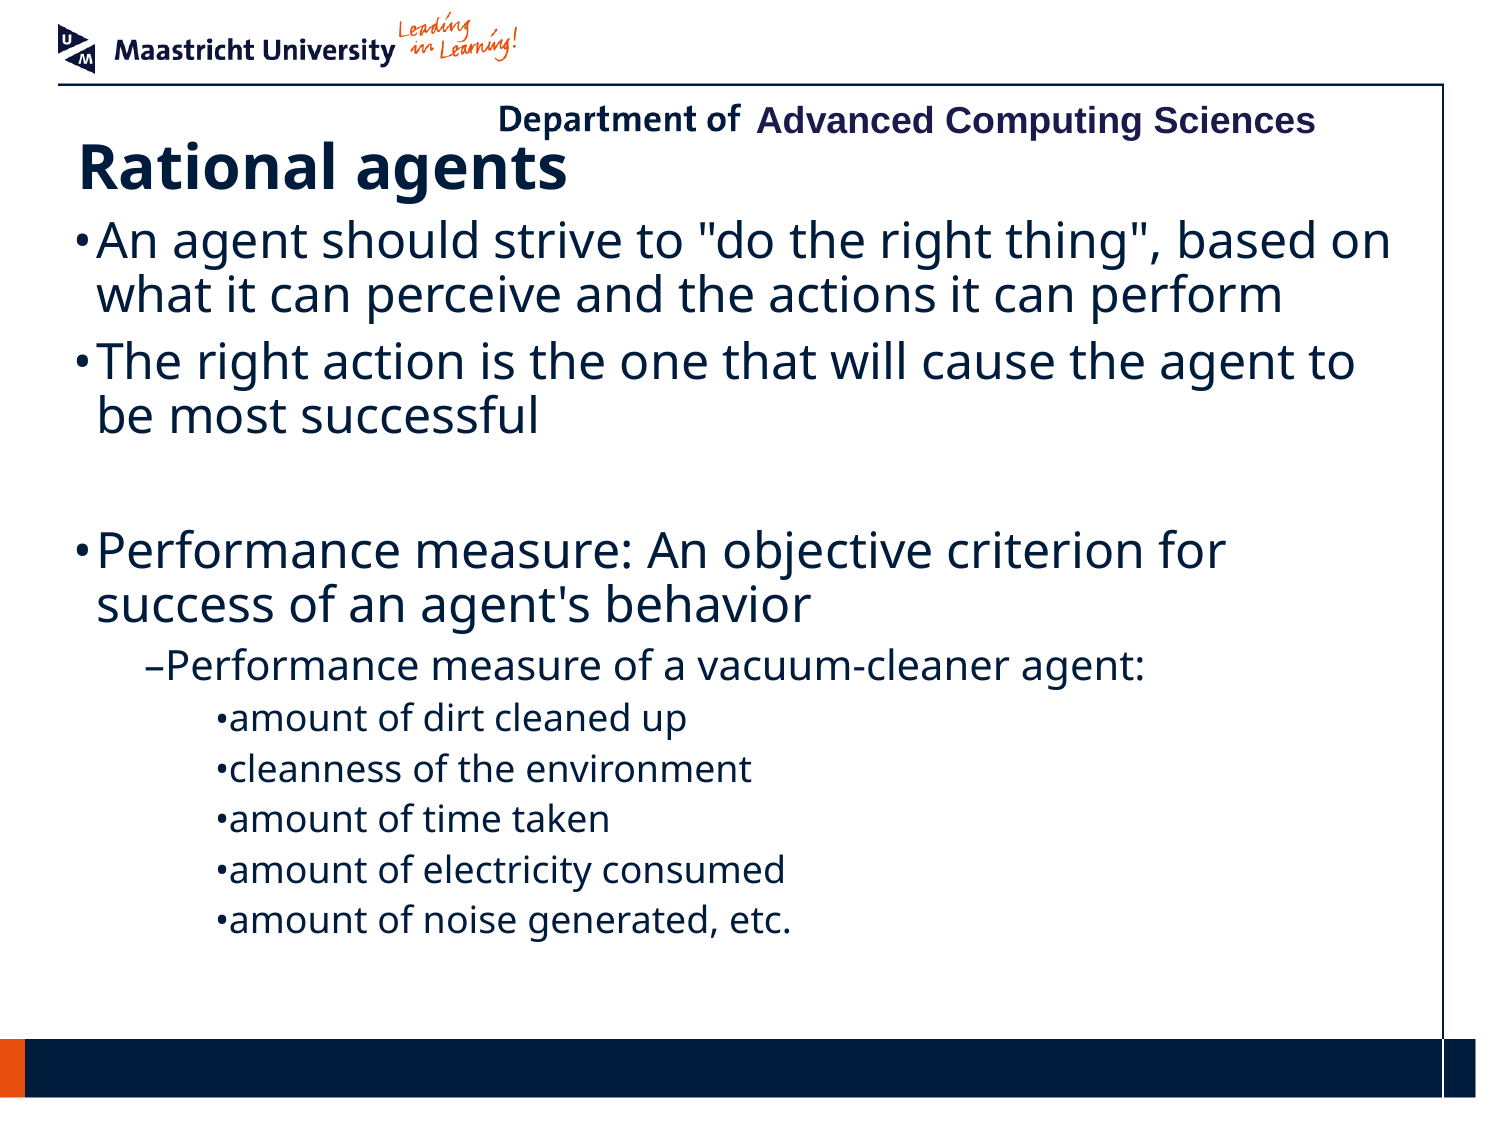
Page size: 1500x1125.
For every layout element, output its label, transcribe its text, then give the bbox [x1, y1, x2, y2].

list An agent should strive to "do the right thing", based on what it can perceive and the actions it can perform The right action is the one that will cause the agent to be most successful Performance measure: An objective criterion for success of an agent's behavior Performance measure of a vacuum-cleaner agent: amount of dirt cleaned up cleanness of the environment amount of time taken amount of electricity consumed amount of noise generated, etc. [24, 200, 1413, 875]
title Rational agents [62, 112, 1450, 238]
picture [0, 0, 1500, 1125]
